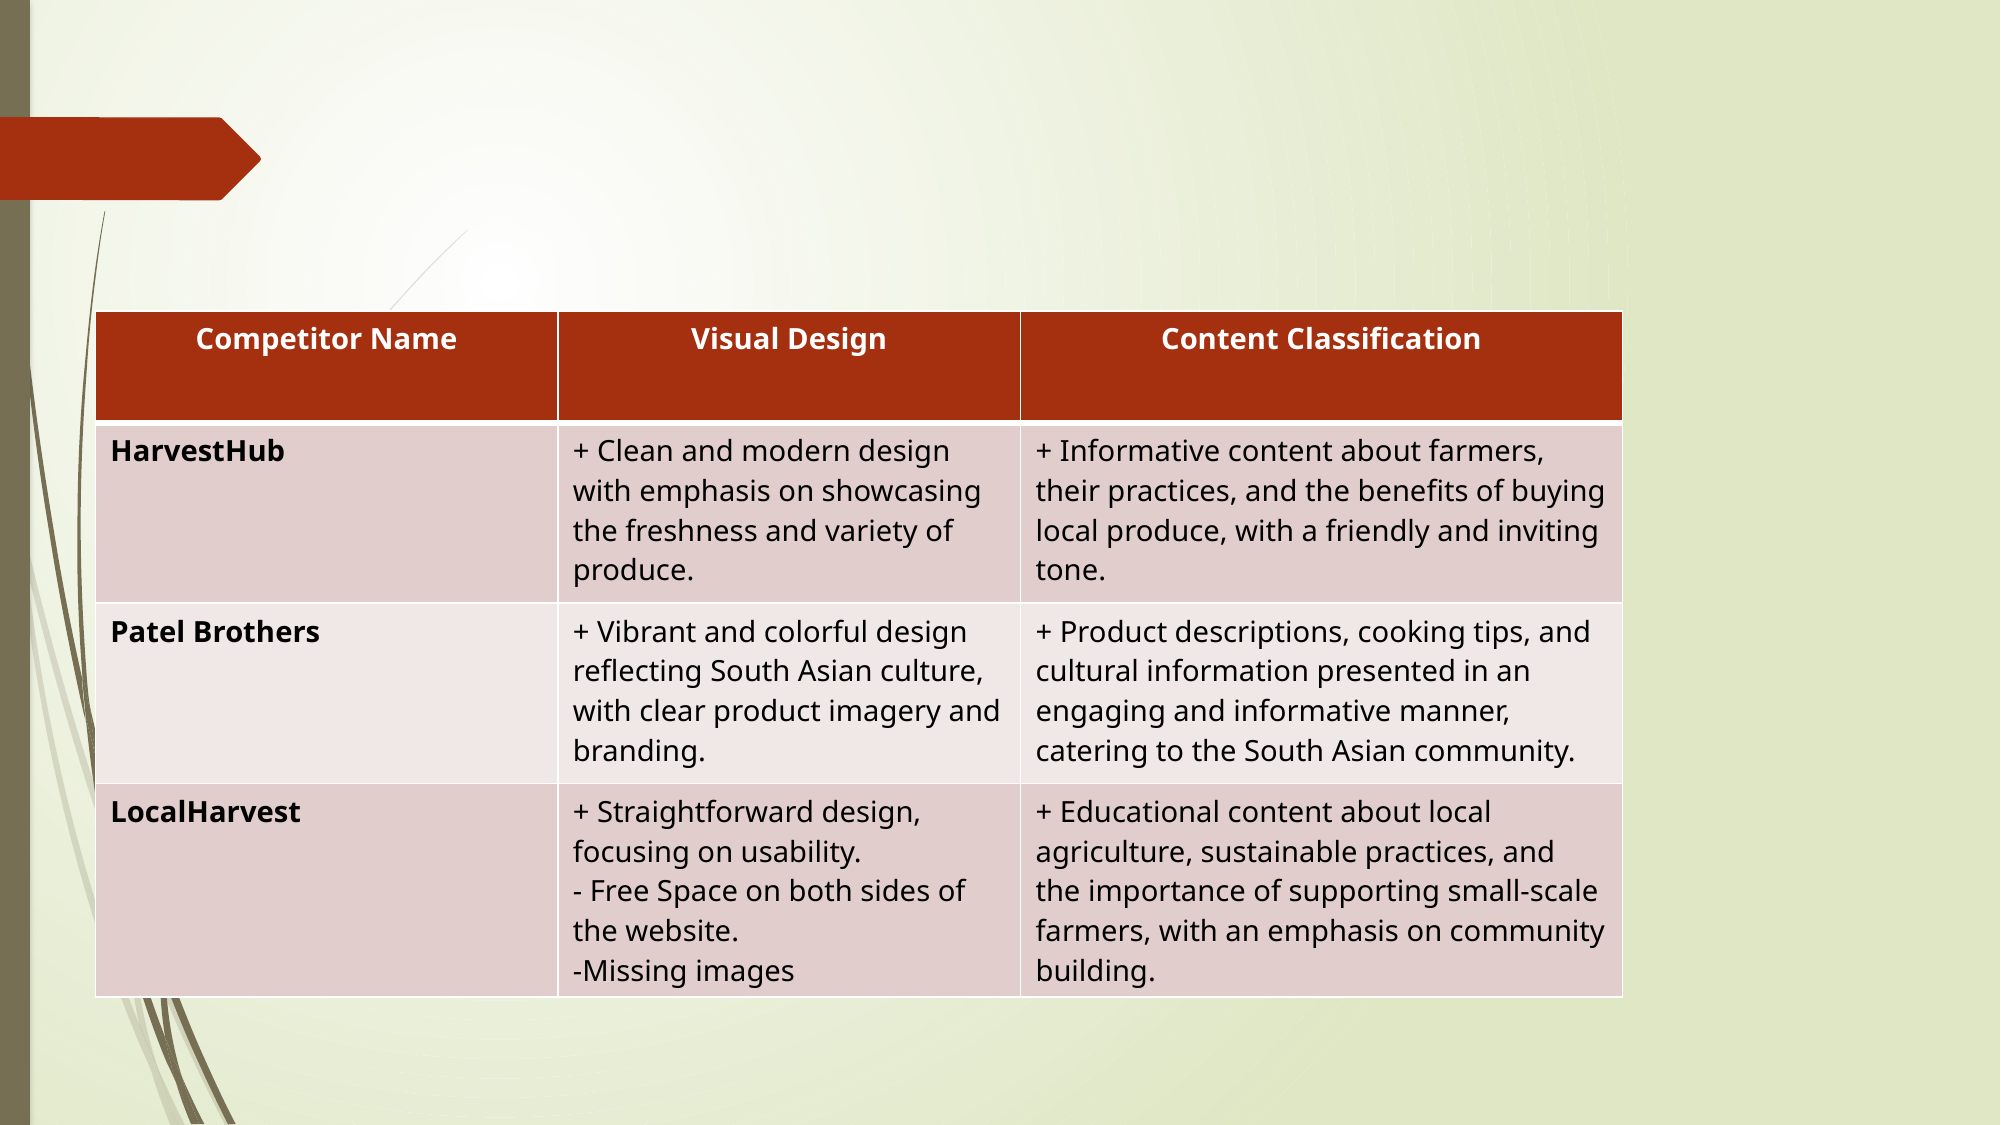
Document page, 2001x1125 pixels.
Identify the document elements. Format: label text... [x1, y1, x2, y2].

table_cell LocalHarvest [96, 784, 557, 996]
table_header Content Classification [1021, 312, 1622, 420]
table_cell Patel Brothers [96, 604, 557, 783]
table_cell + Product descriptions, cooking tips, and cultural information presented in an engaging and informative manner, catering to the South Asian community. [1021, 604, 1622, 783]
table_cell + Informative content about farmers, their practices, and the benefits of buying local produce, with a friendly and inviting tone. [1021, 426, 1622, 602]
table_cell + Vibrant and colorful design reflecting South Asian culture, with clear product imagery and branding. [559, 604, 1020, 783]
table_header Visual Design [559, 312, 1020, 420]
table_cell HarvestHub [96, 426, 557, 602]
table_header Competitor Name [96, 312, 557, 420]
table_cell + Straightforward design, focusing on usability. - Free Space on both sides of the website. -Missing images [559, 784, 1020, 996]
table_cell + Educational content about local agriculture, sustainable practices, and the importance of supporting small-scale farmers, with an emphasis on community building. [1021, 784, 1622, 996]
table_cell + Clean and modern design with emphasis on showcasing the freshness and variety of produce. [559, 426, 1020, 602]
